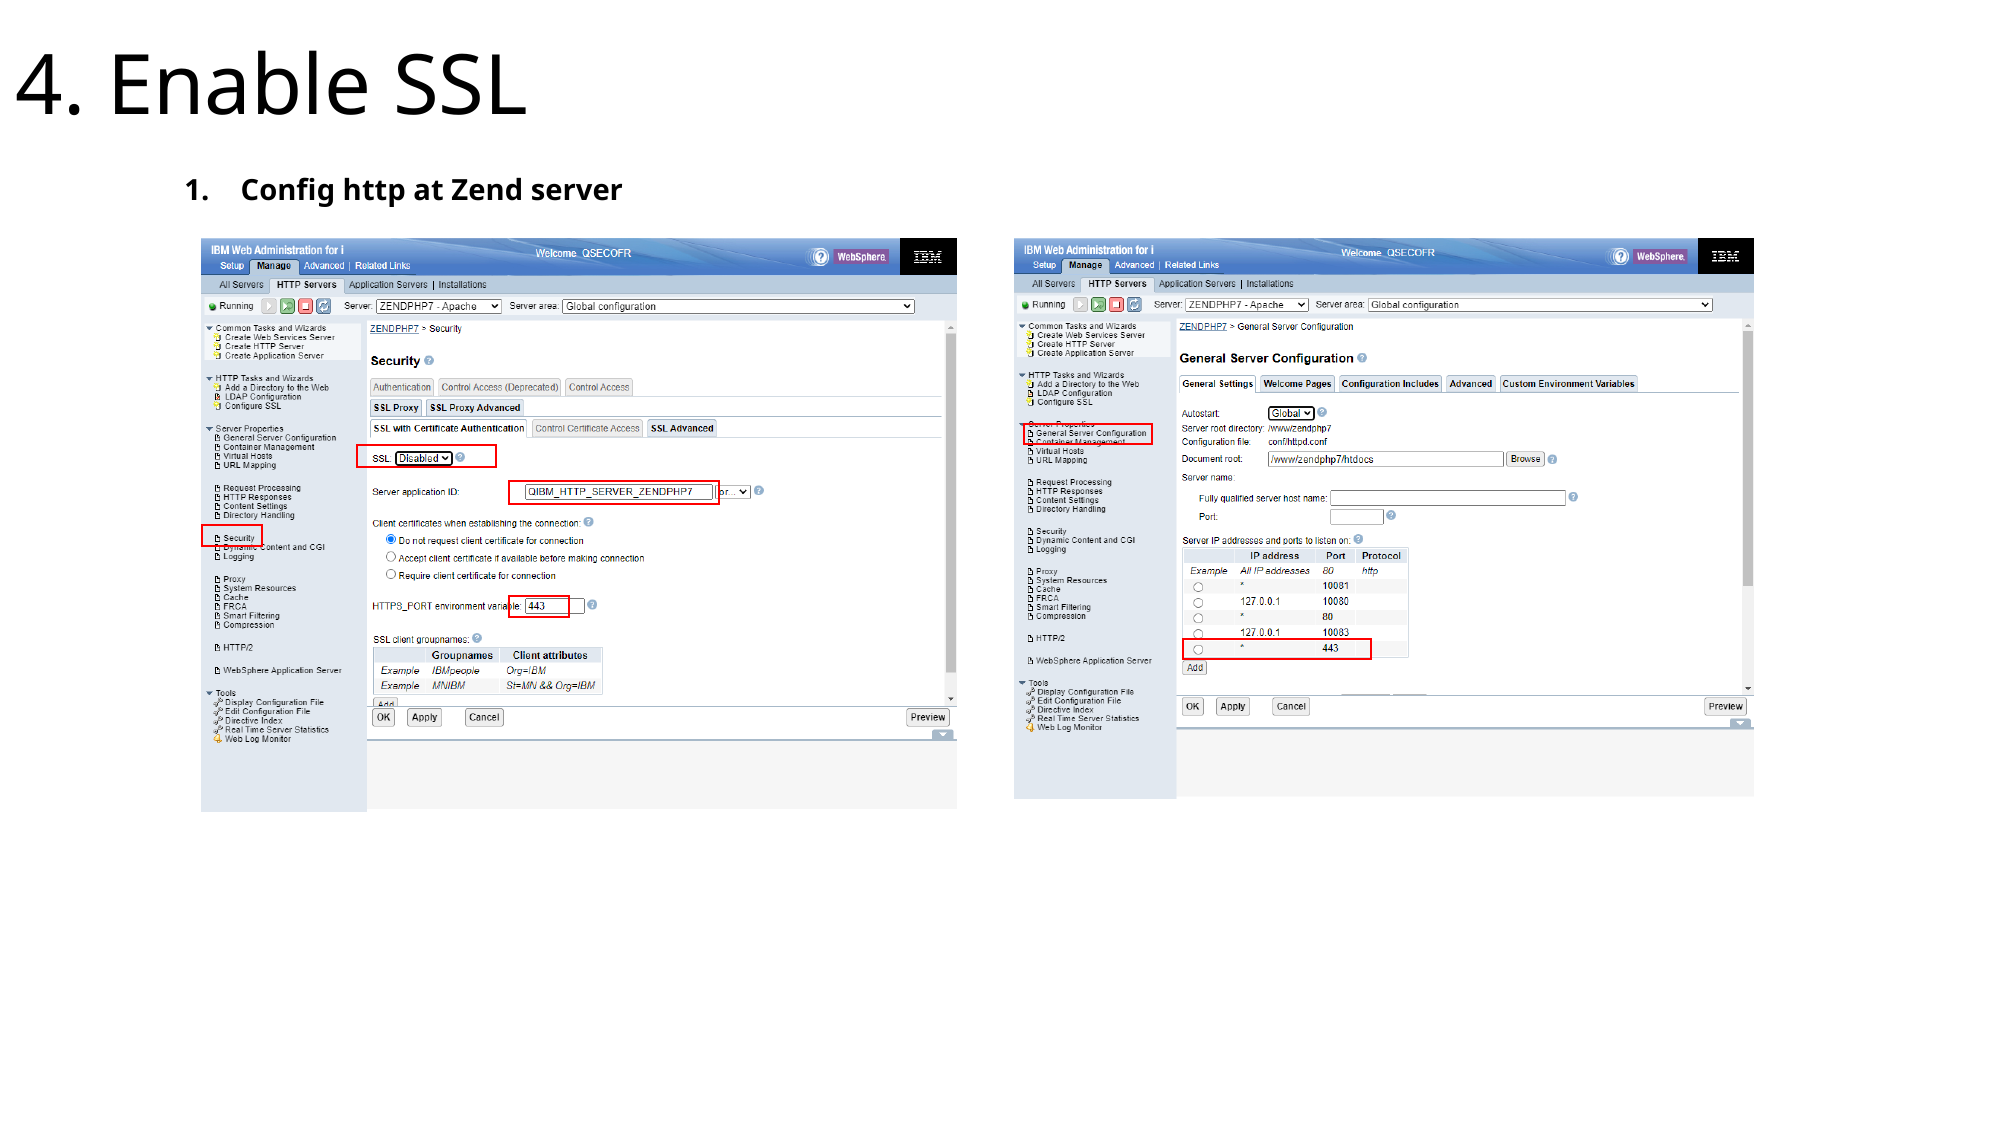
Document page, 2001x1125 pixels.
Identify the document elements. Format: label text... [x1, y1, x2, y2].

text_box Config http at Zend server [169, 163, 1772, 249]
text_box 4. Enable SSL [1, 23, 544, 139]
picture [200, 238, 957, 812]
picture [1014, 238, 1754, 799]
